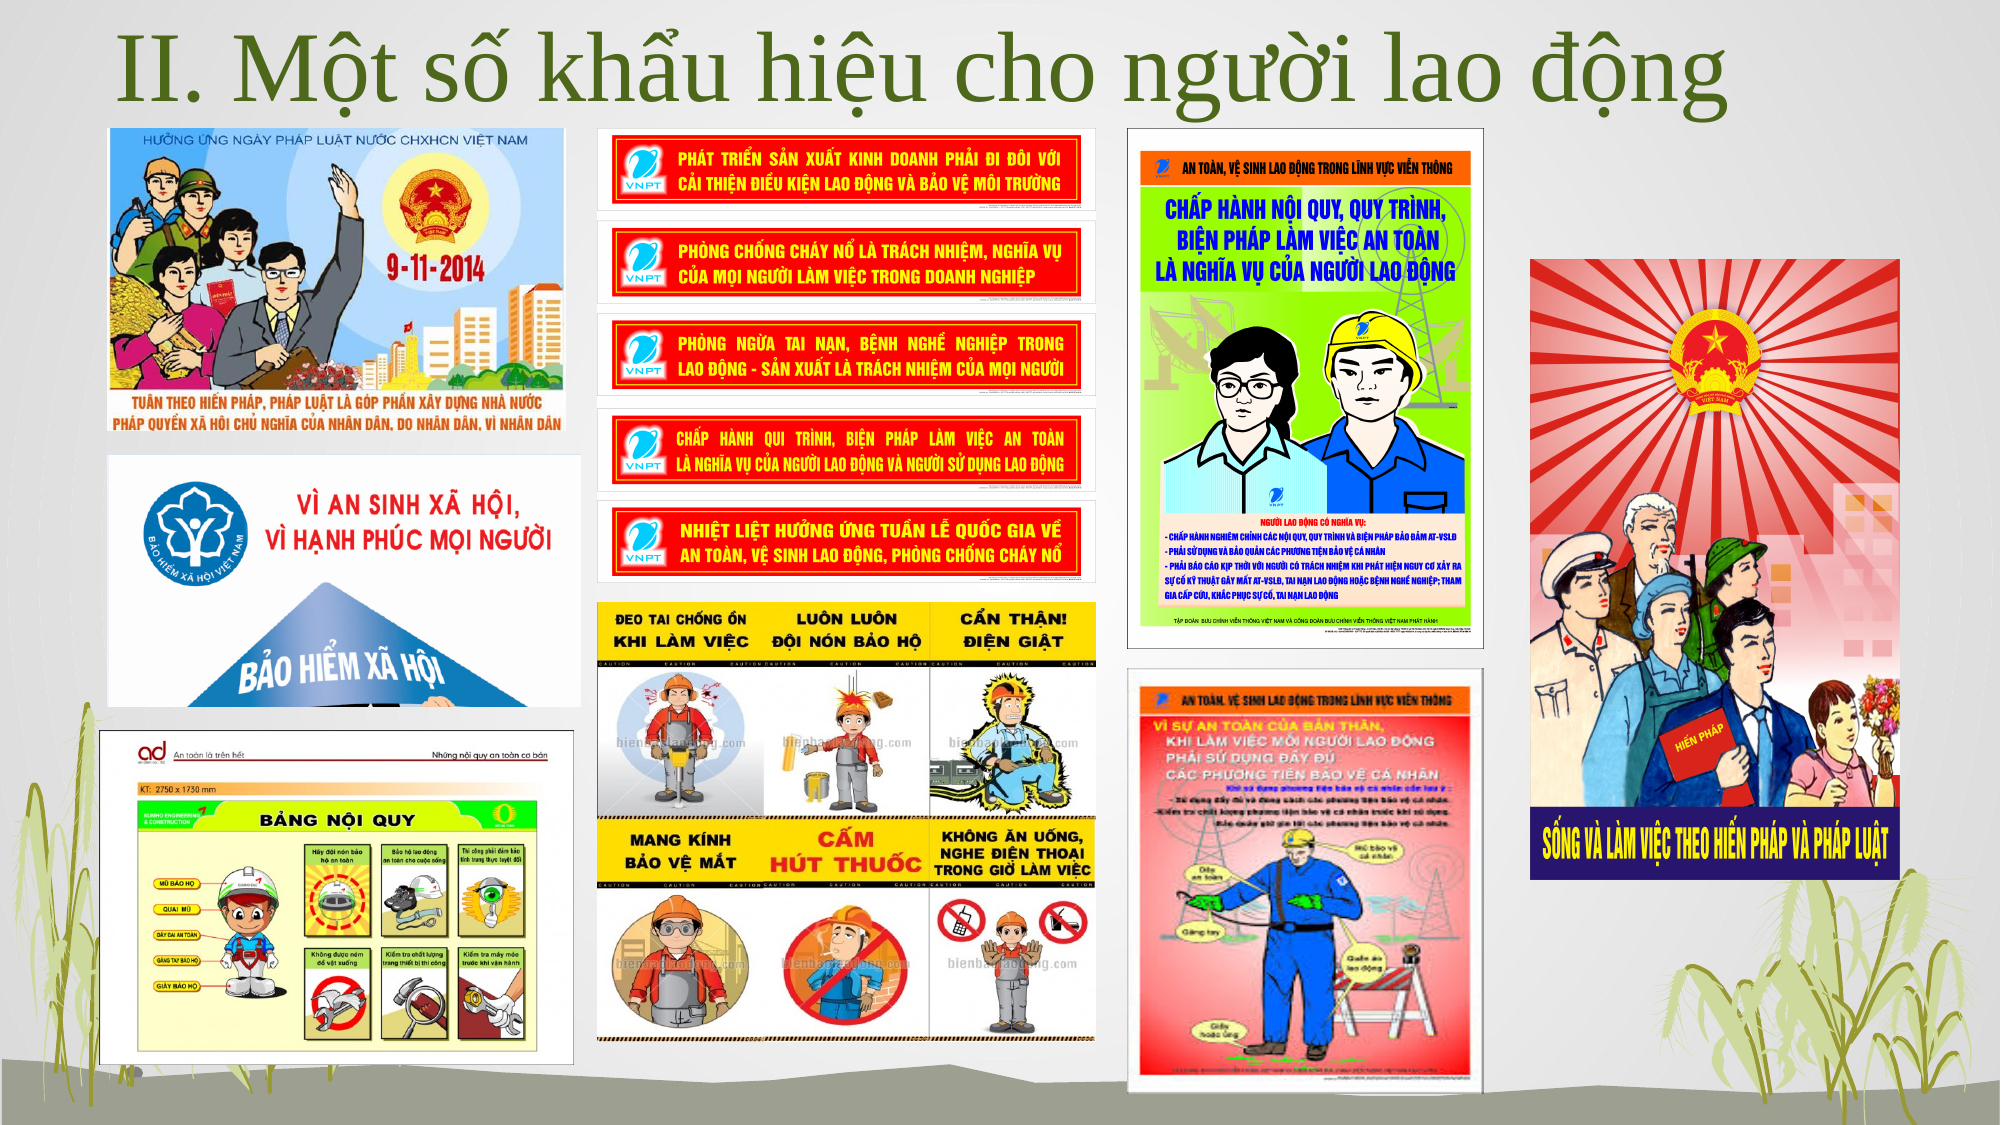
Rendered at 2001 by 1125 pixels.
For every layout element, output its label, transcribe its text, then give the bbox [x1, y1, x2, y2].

picture [107, 454, 581, 707]
picture [597, 128, 1096, 584]
picture [107, 128, 566, 431]
picture [1530, 259, 1900, 880]
picture [1127, 668, 1484, 1094]
picture [1127, 128, 1484, 649]
title II. Một số khẩu hiệu cho người lao động [99, 1, 1900, 129]
picture [99, 730, 574, 1065]
picture [597, 602, 1096, 1042]
